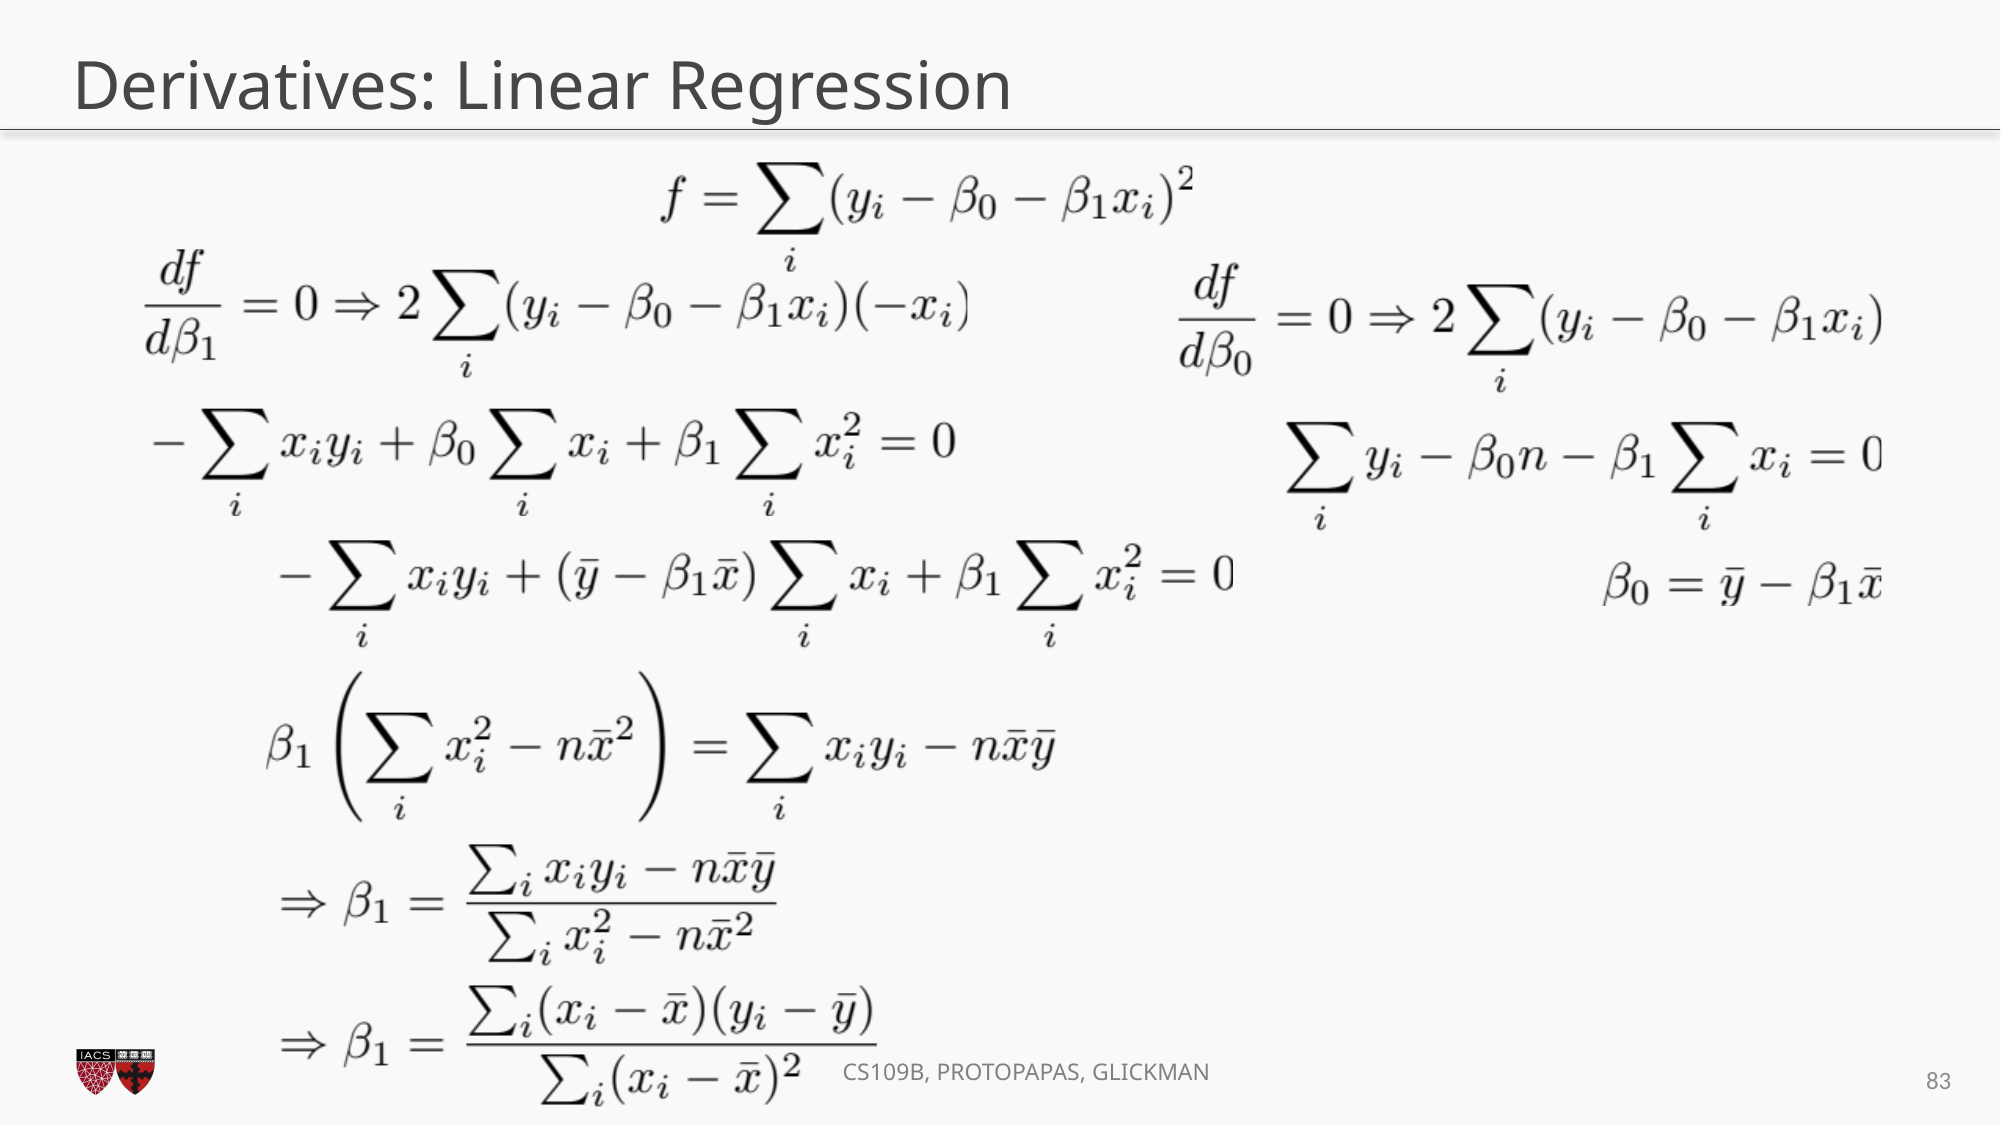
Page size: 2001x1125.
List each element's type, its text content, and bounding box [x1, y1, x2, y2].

title Derivatives: Linear Regression [57, 35, 1943, 162]
picture [144, 161, 1882, 1107]
slide_number 83 [1500, 1050, 1967, 1110]
picture [75, 1049, 155, 1095]
